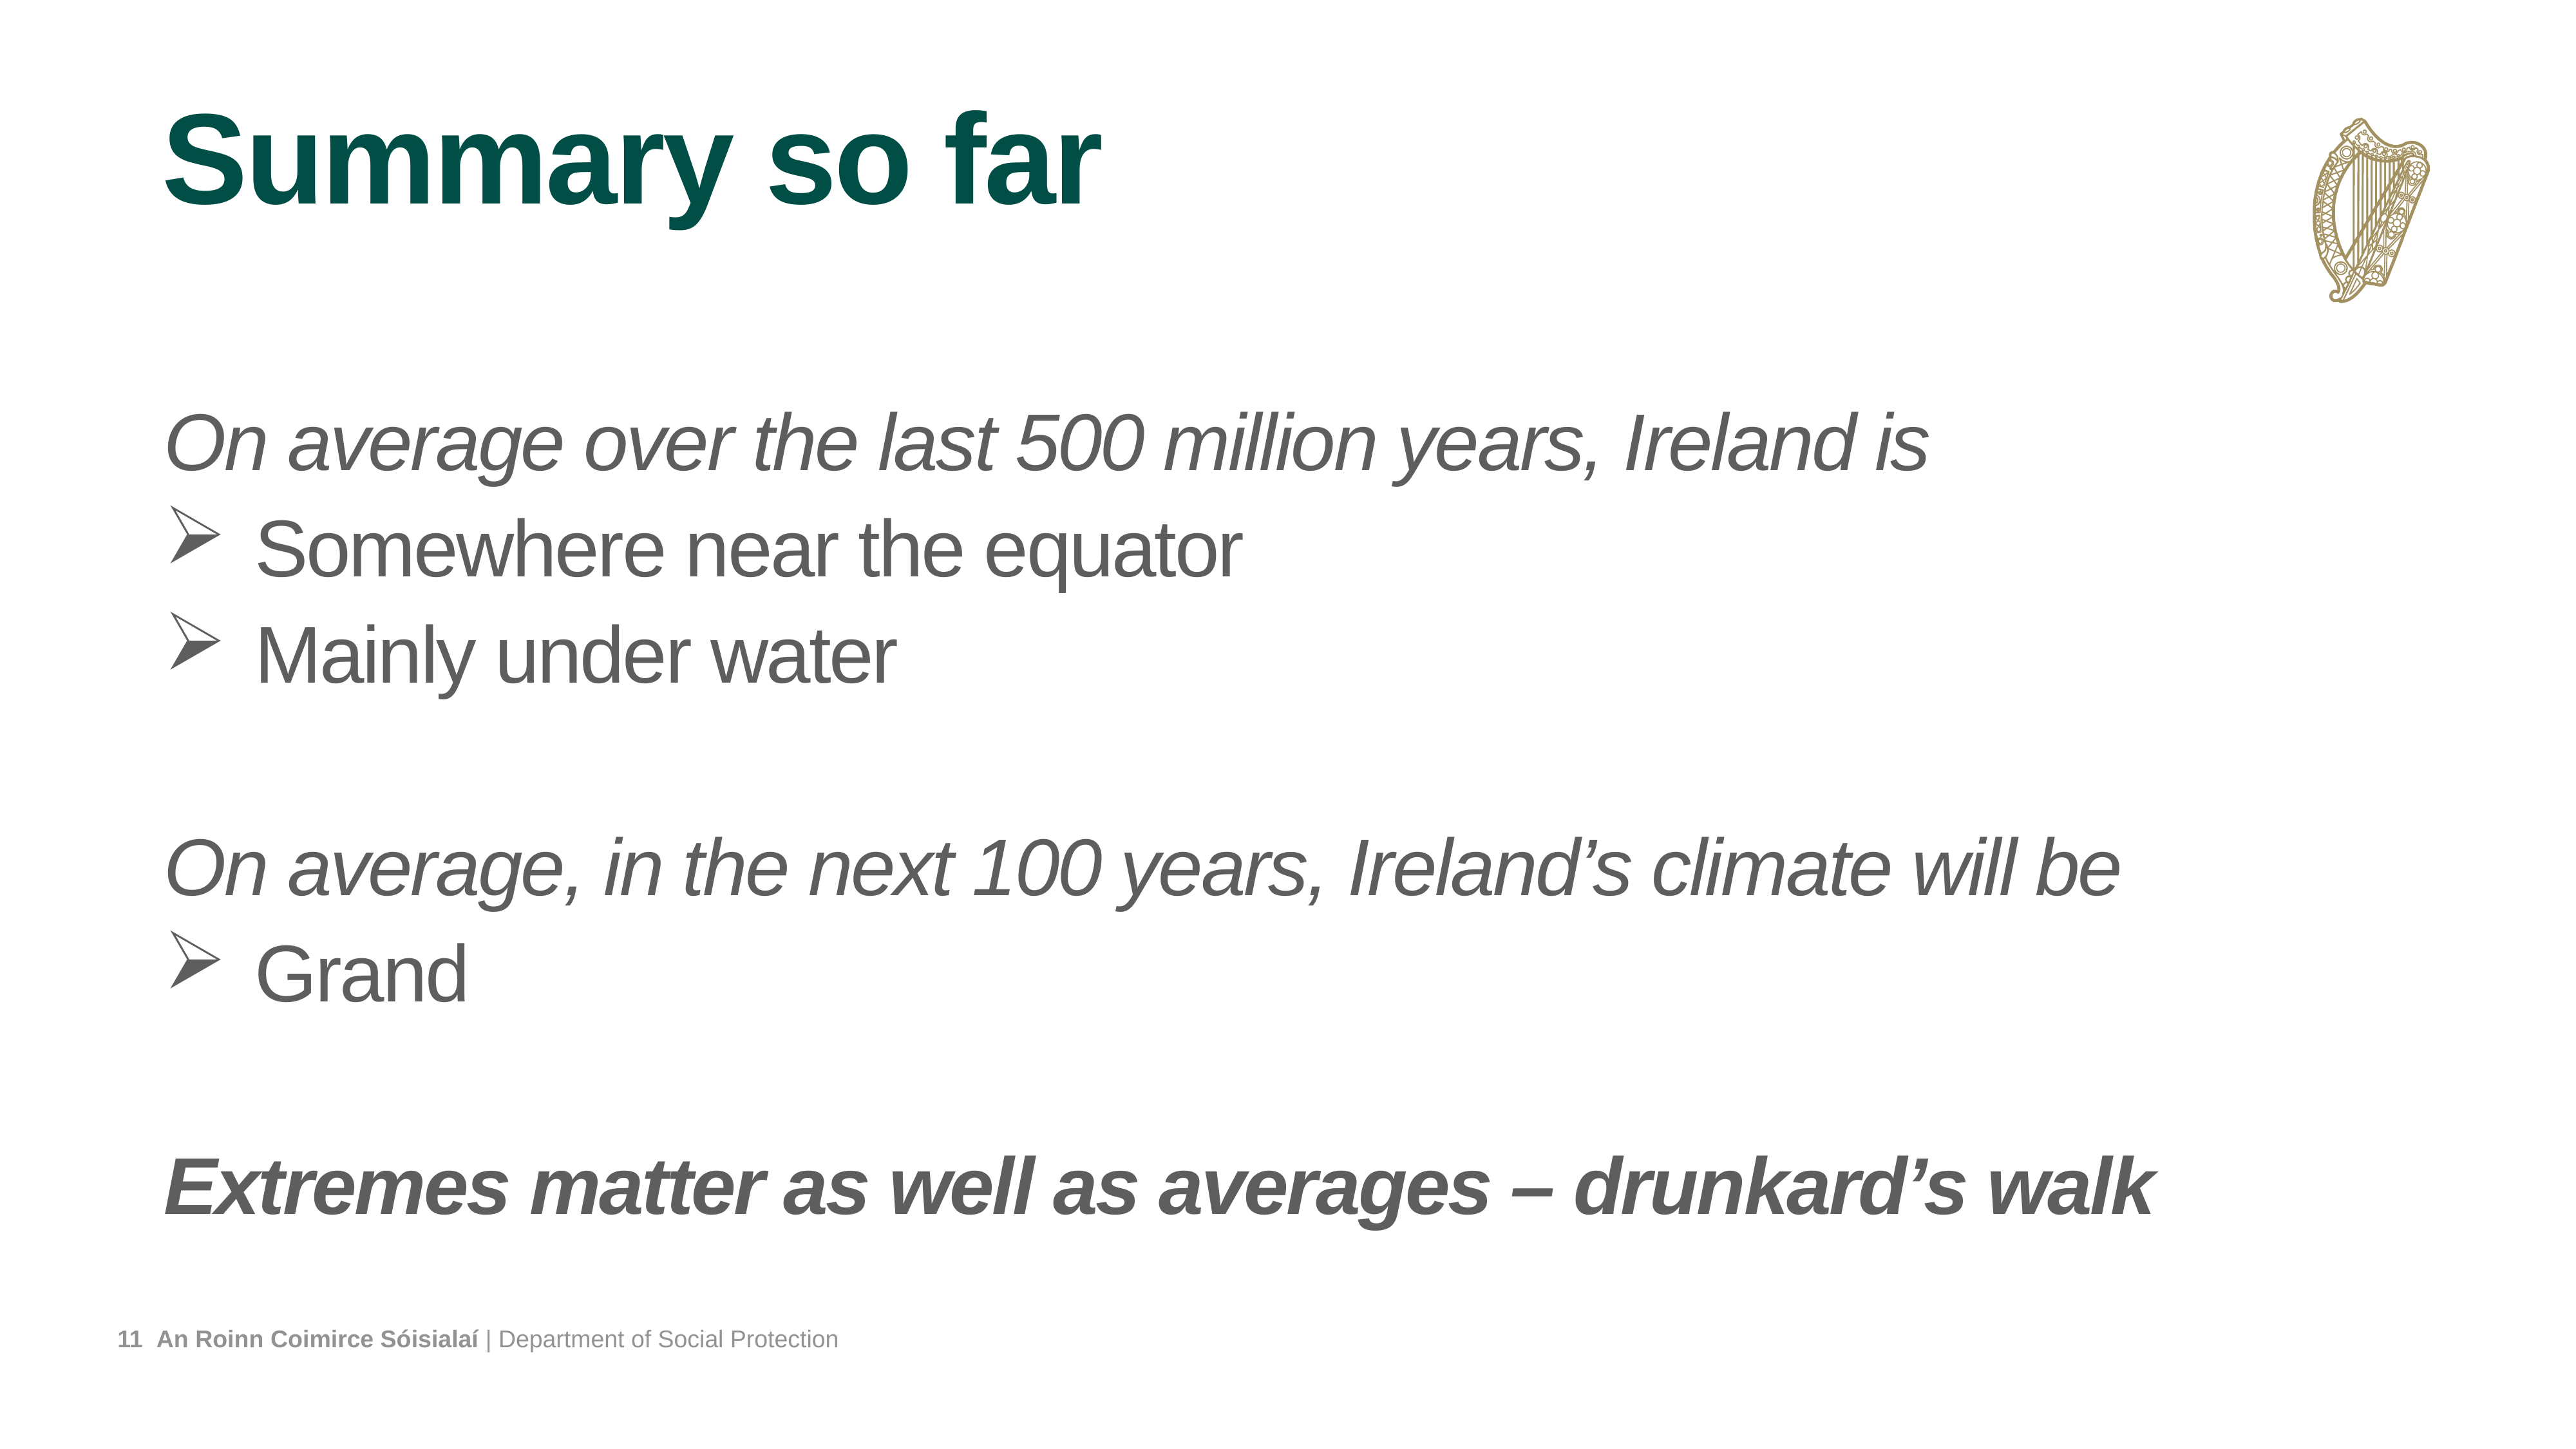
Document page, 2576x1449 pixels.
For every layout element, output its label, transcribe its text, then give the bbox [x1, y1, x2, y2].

list On average over the last 500 million years, Ireland is Somewhere near the equator Mainly under water On average, in the next 100 years, Ireland’s climate will be Grand Extremes matter as well as averages – drunkard’s walk [154, 375, 2240, 1289]
picture [2293, 100, 2449, 313]
title Summary so far [152, 100, 2194, 342]
